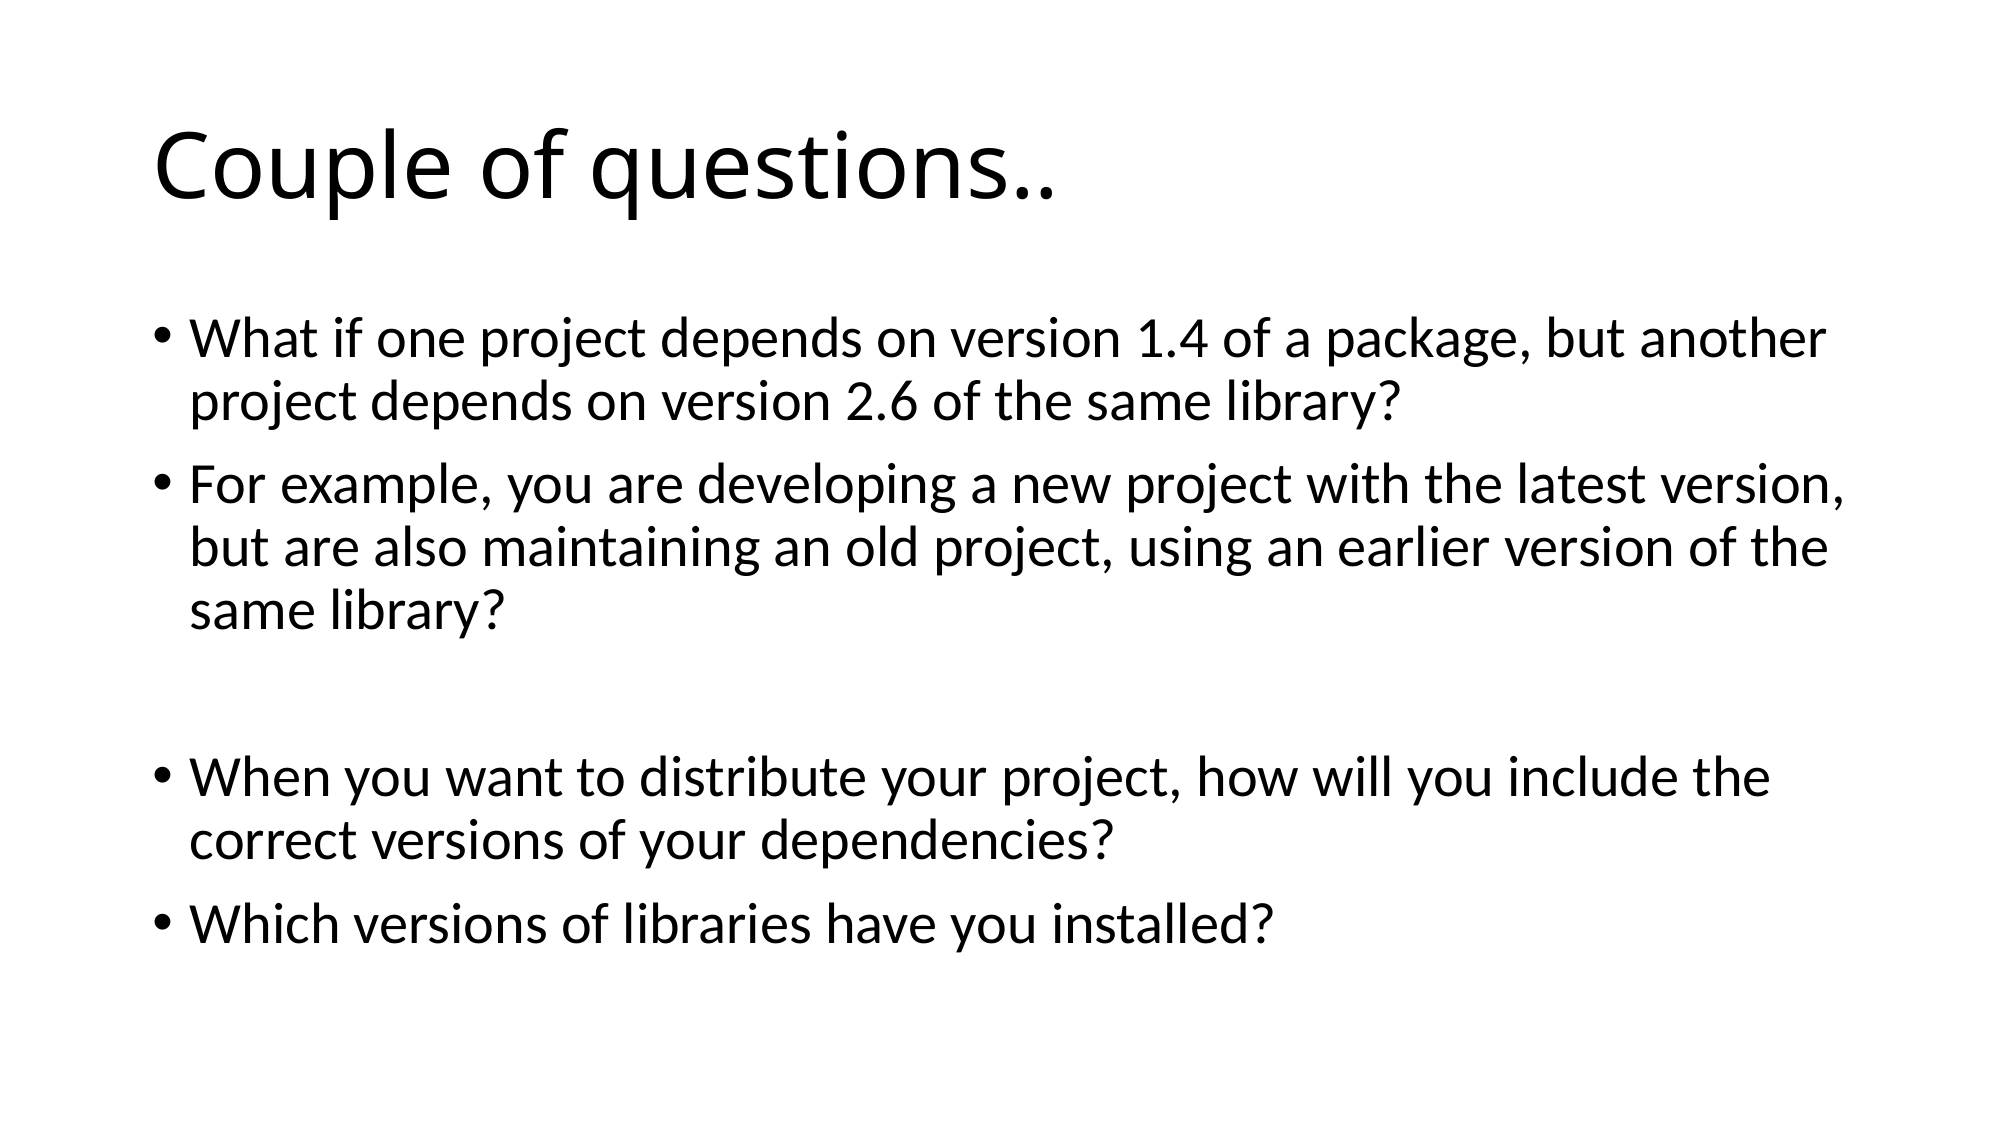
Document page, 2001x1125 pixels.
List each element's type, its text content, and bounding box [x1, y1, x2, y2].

list What if one project depends on version 1.4 of a package, but another project depends on version 2.6 of the same library? For example, you are developing a new project with the latest version, but are also maintaining an old project, using an earlier version of the same library? When you want to distribute your project, how will you include the correct versions of your dependencies? Which versions of libraries have you installed? [137, 299, 1863, 1014]
title Couple of questions.. [137, 59, 1863, 278]
